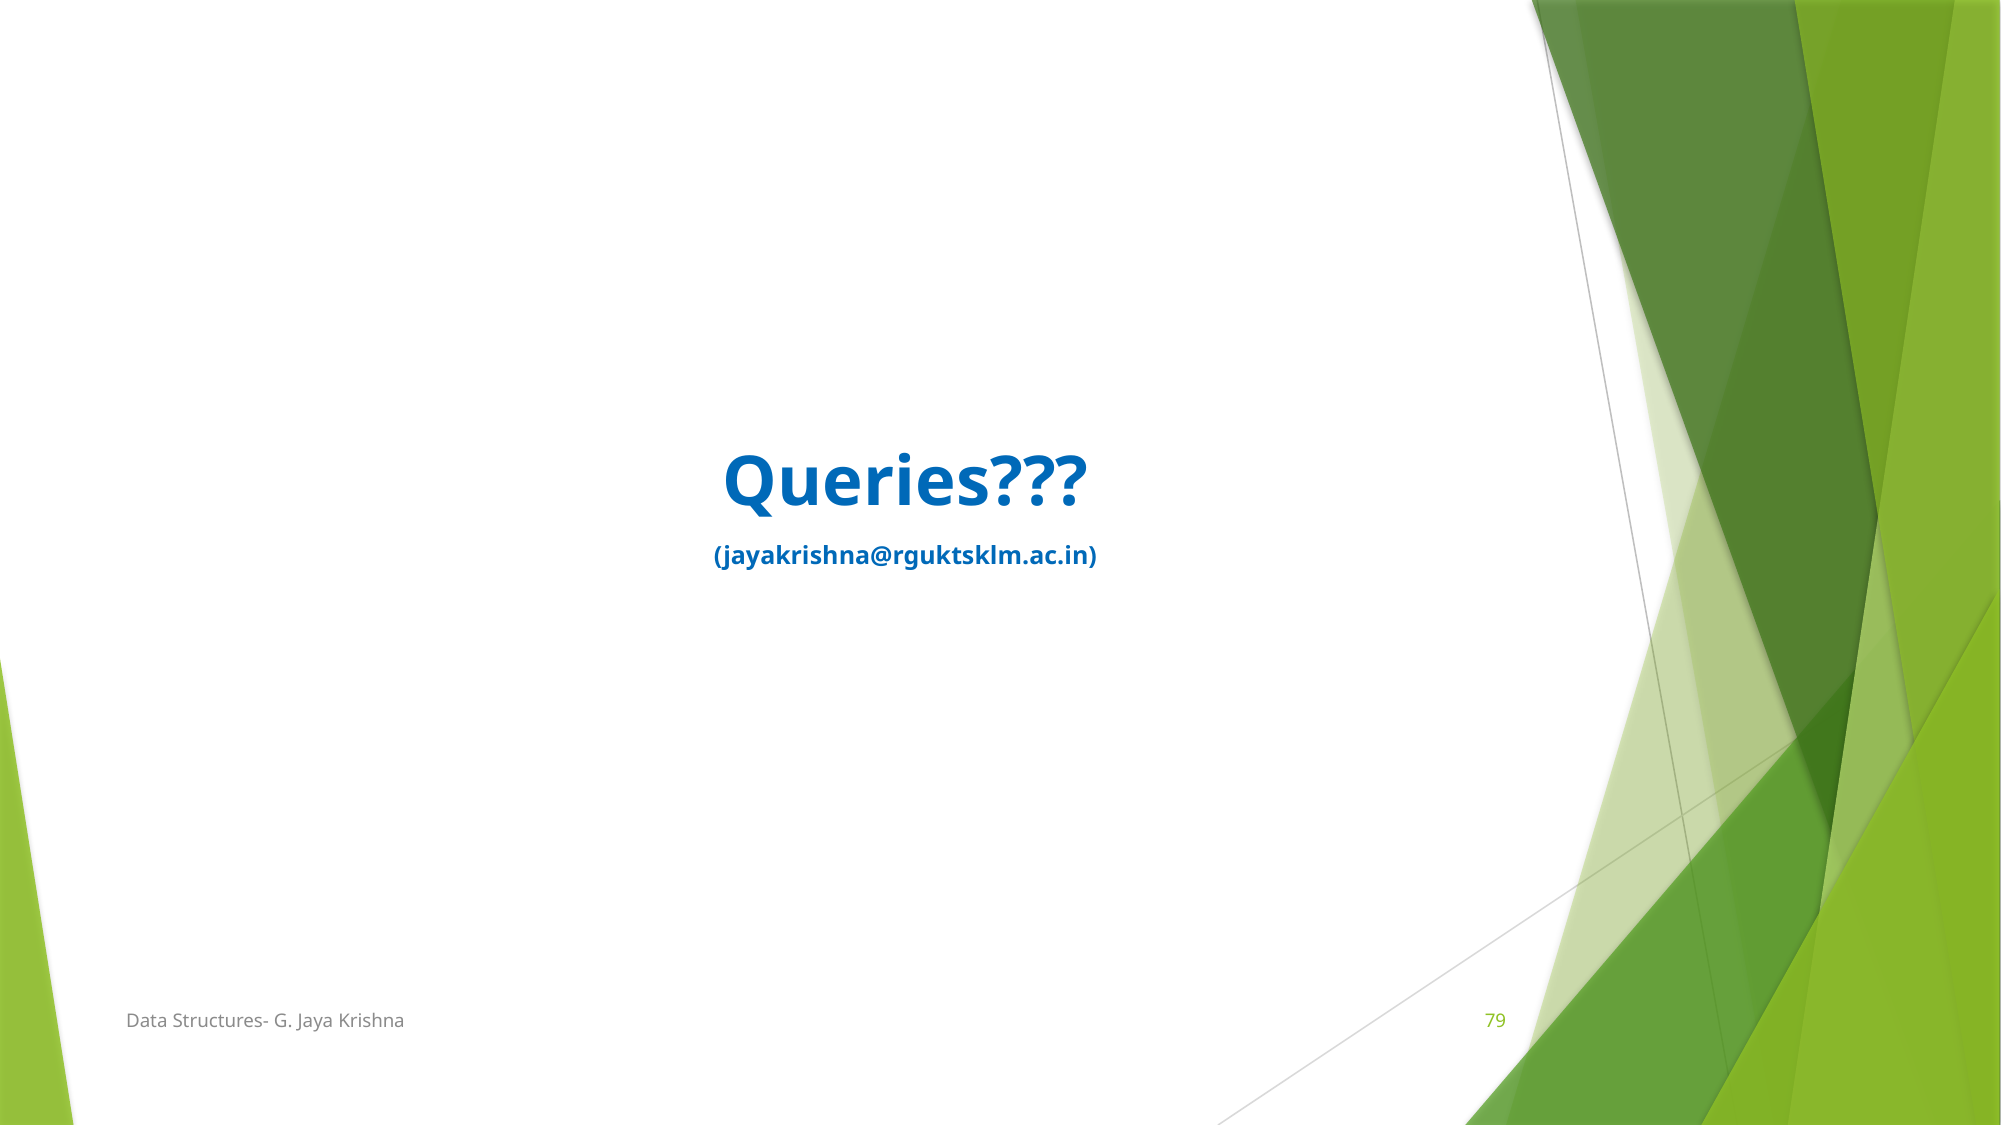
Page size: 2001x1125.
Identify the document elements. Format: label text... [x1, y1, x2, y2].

slide_number 79 [1409, 991, 1522, 1051]
list Queries??? (jayakrishna@rguktsklm.ac.in) [249, 209, 1562, 798]
footer Data Structures- G. Jaya Krishna [111, 991, 1145, 1051]
